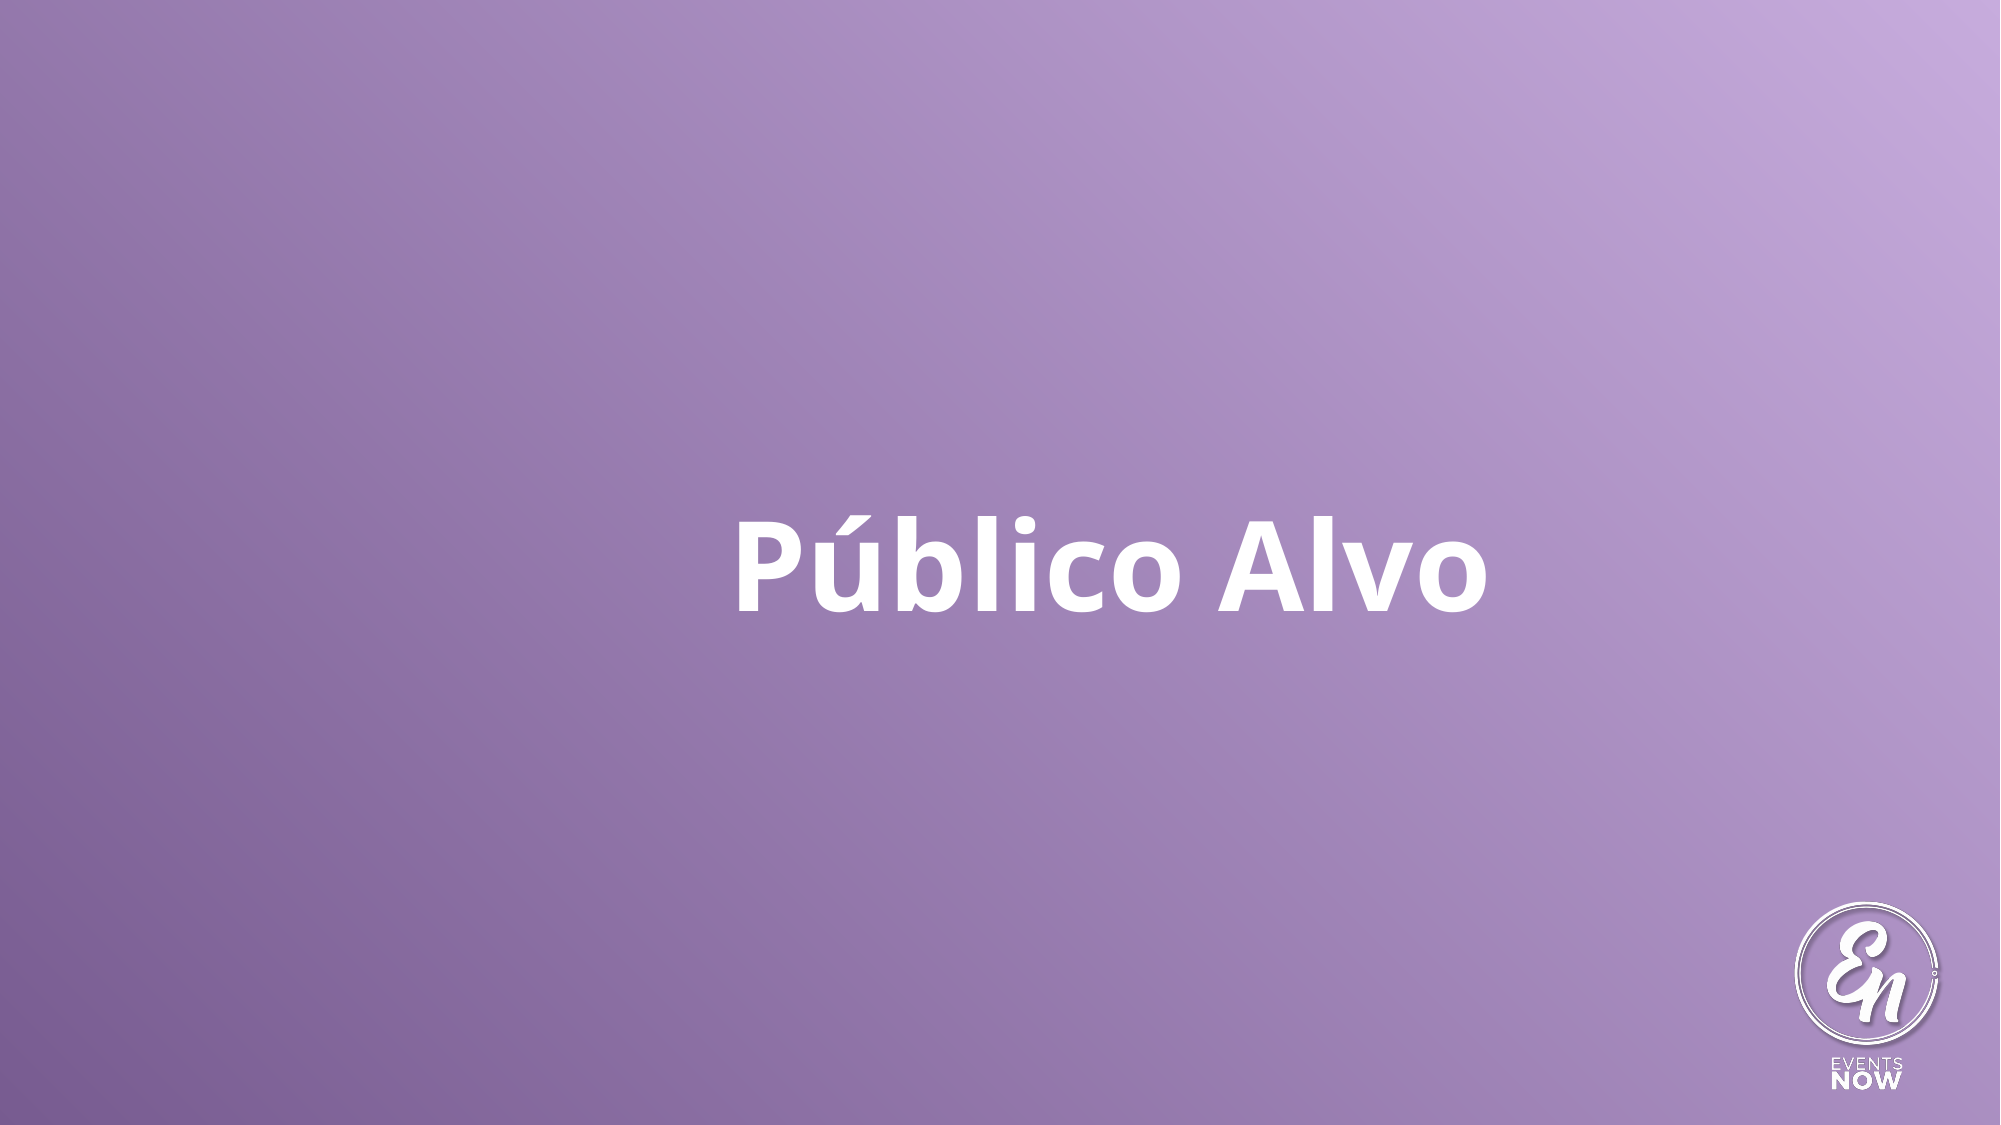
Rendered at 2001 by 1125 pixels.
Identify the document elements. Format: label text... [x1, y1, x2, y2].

picture [1758, 885, 1976, 1103]
text_box Público Alvo [713, 479, 1507, 644]
